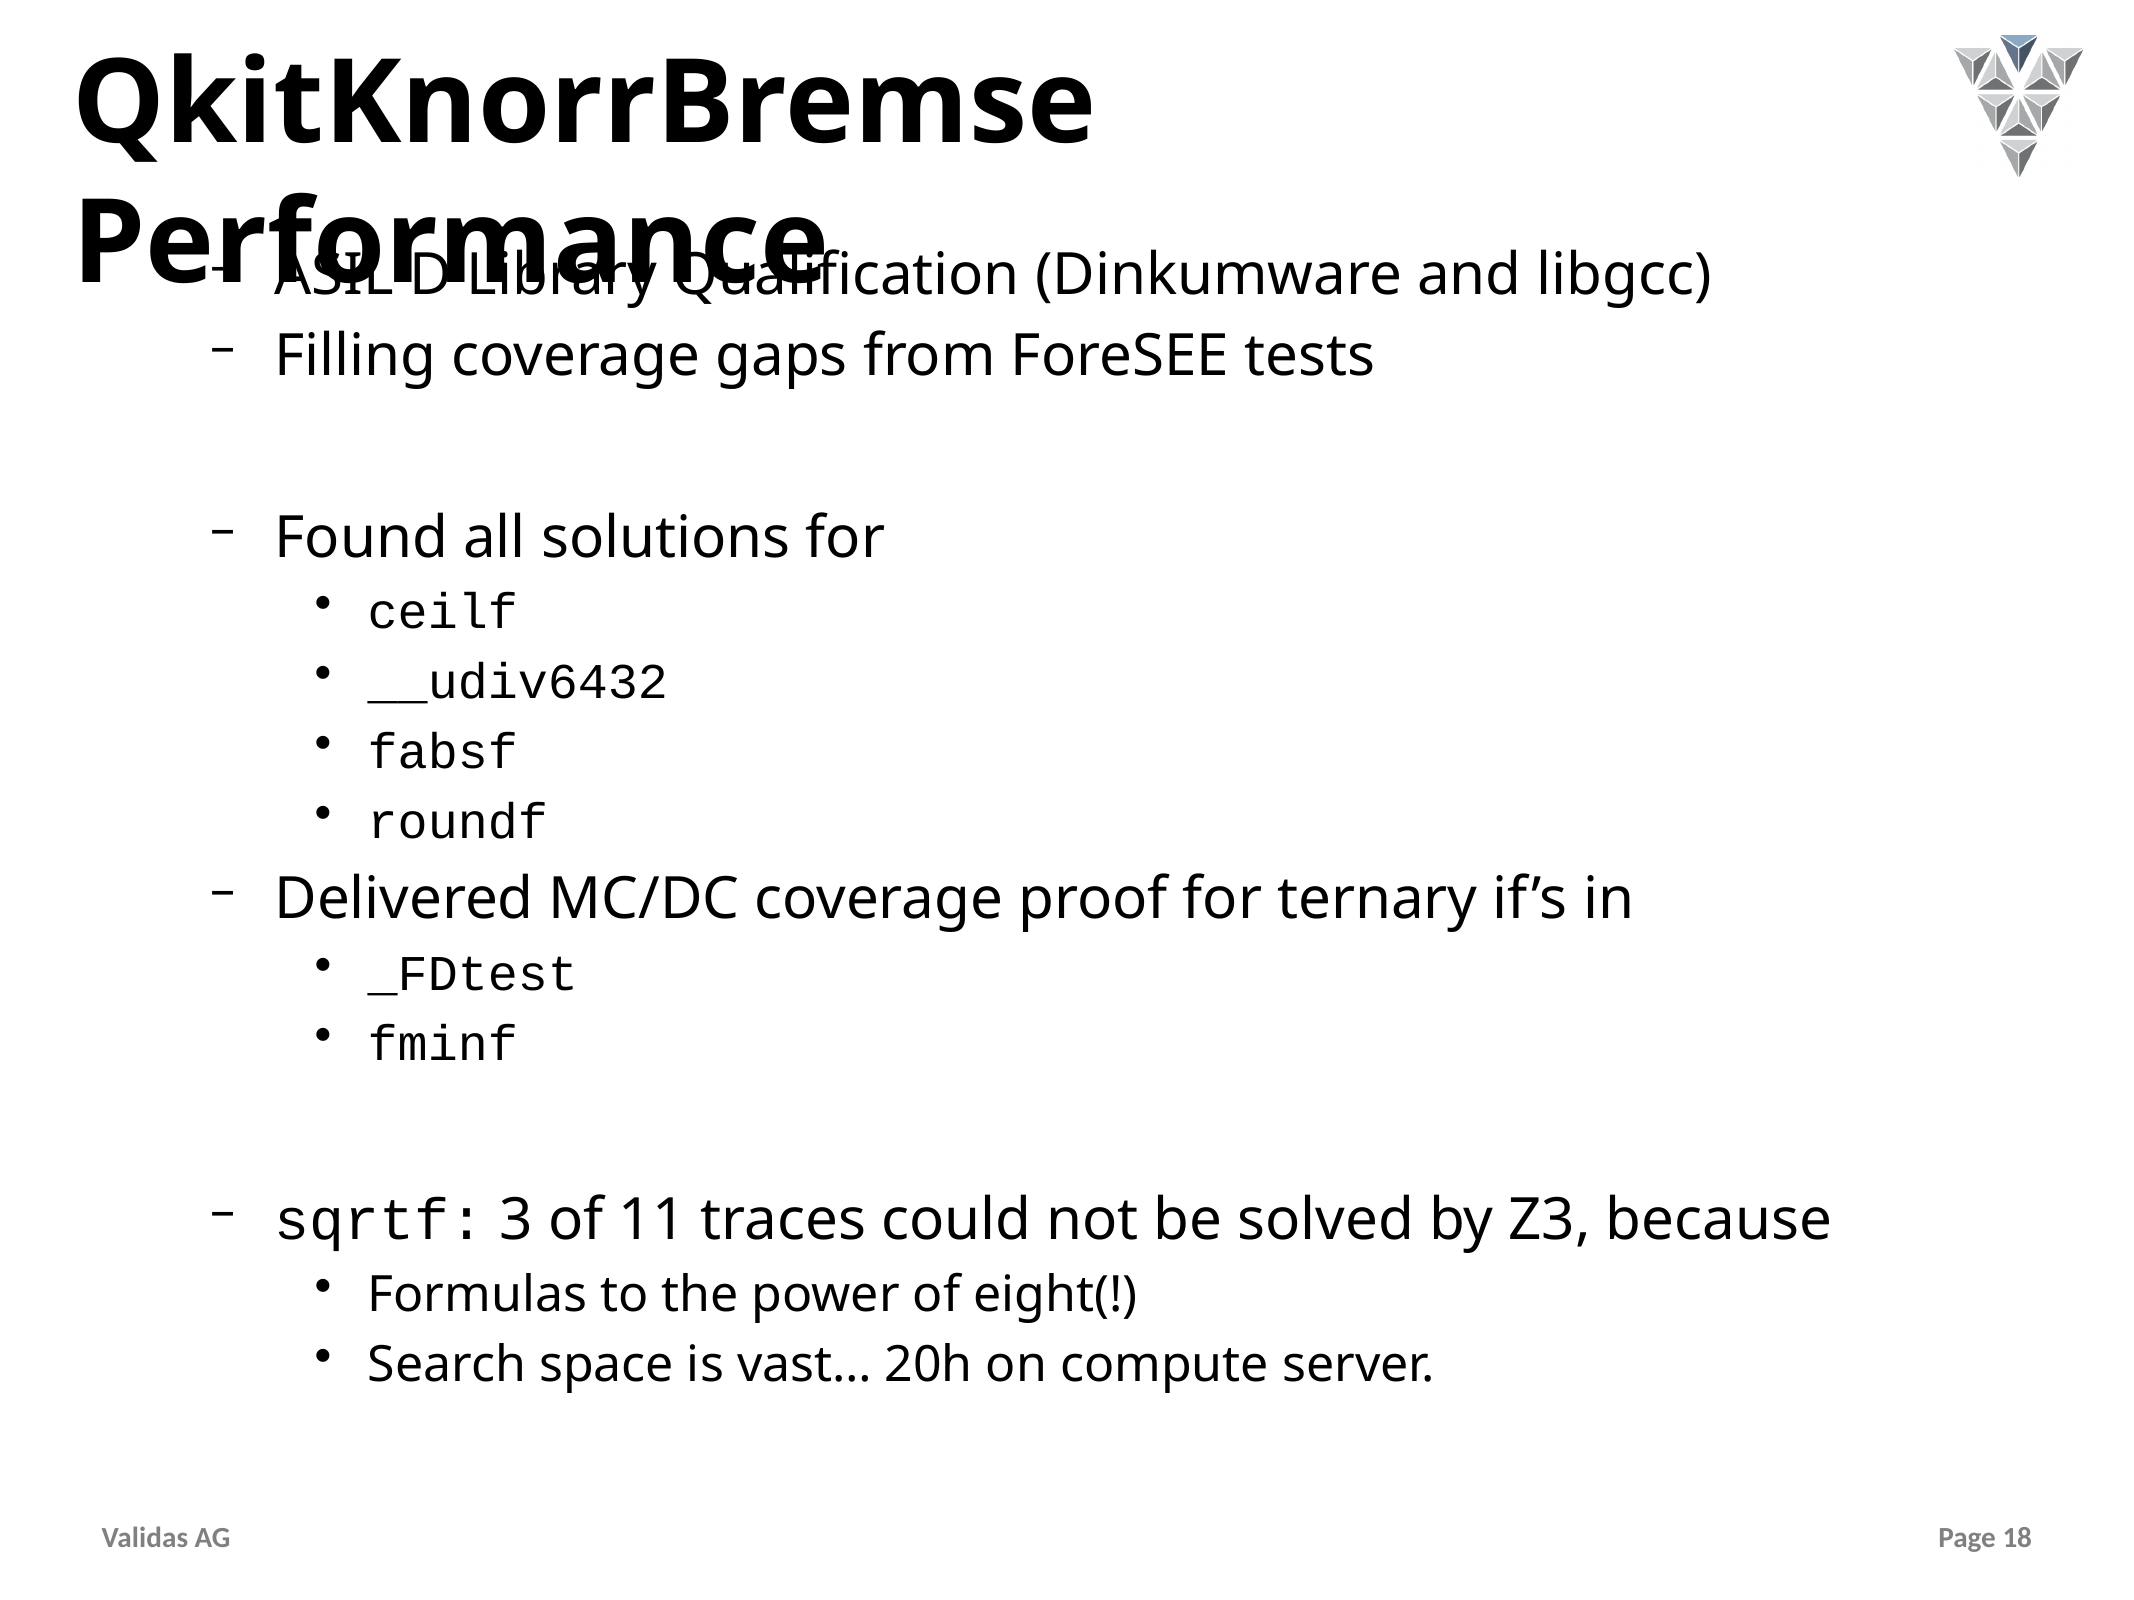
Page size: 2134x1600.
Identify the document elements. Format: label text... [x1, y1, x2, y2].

picture [1954, 35, 2083, 177]
title QkitKnorrBremse Performance [72, 15, 1835, 170]
list ASIL D Library Qualification (Dinkumware and libgcc) Filling coverage gaps from ForeSEE tests Found all solutions for ceilf __udiv6432 fabsf roundf Delivered MC/DC coverage proof for ternary if’s in _FDtest fminf sqrtf: 3 of 11 traces could not be solved by Z3, because Formulas to the power of eight(!) Search space is vast… 20h on compute server. [80, 225, 2054, 1423]
